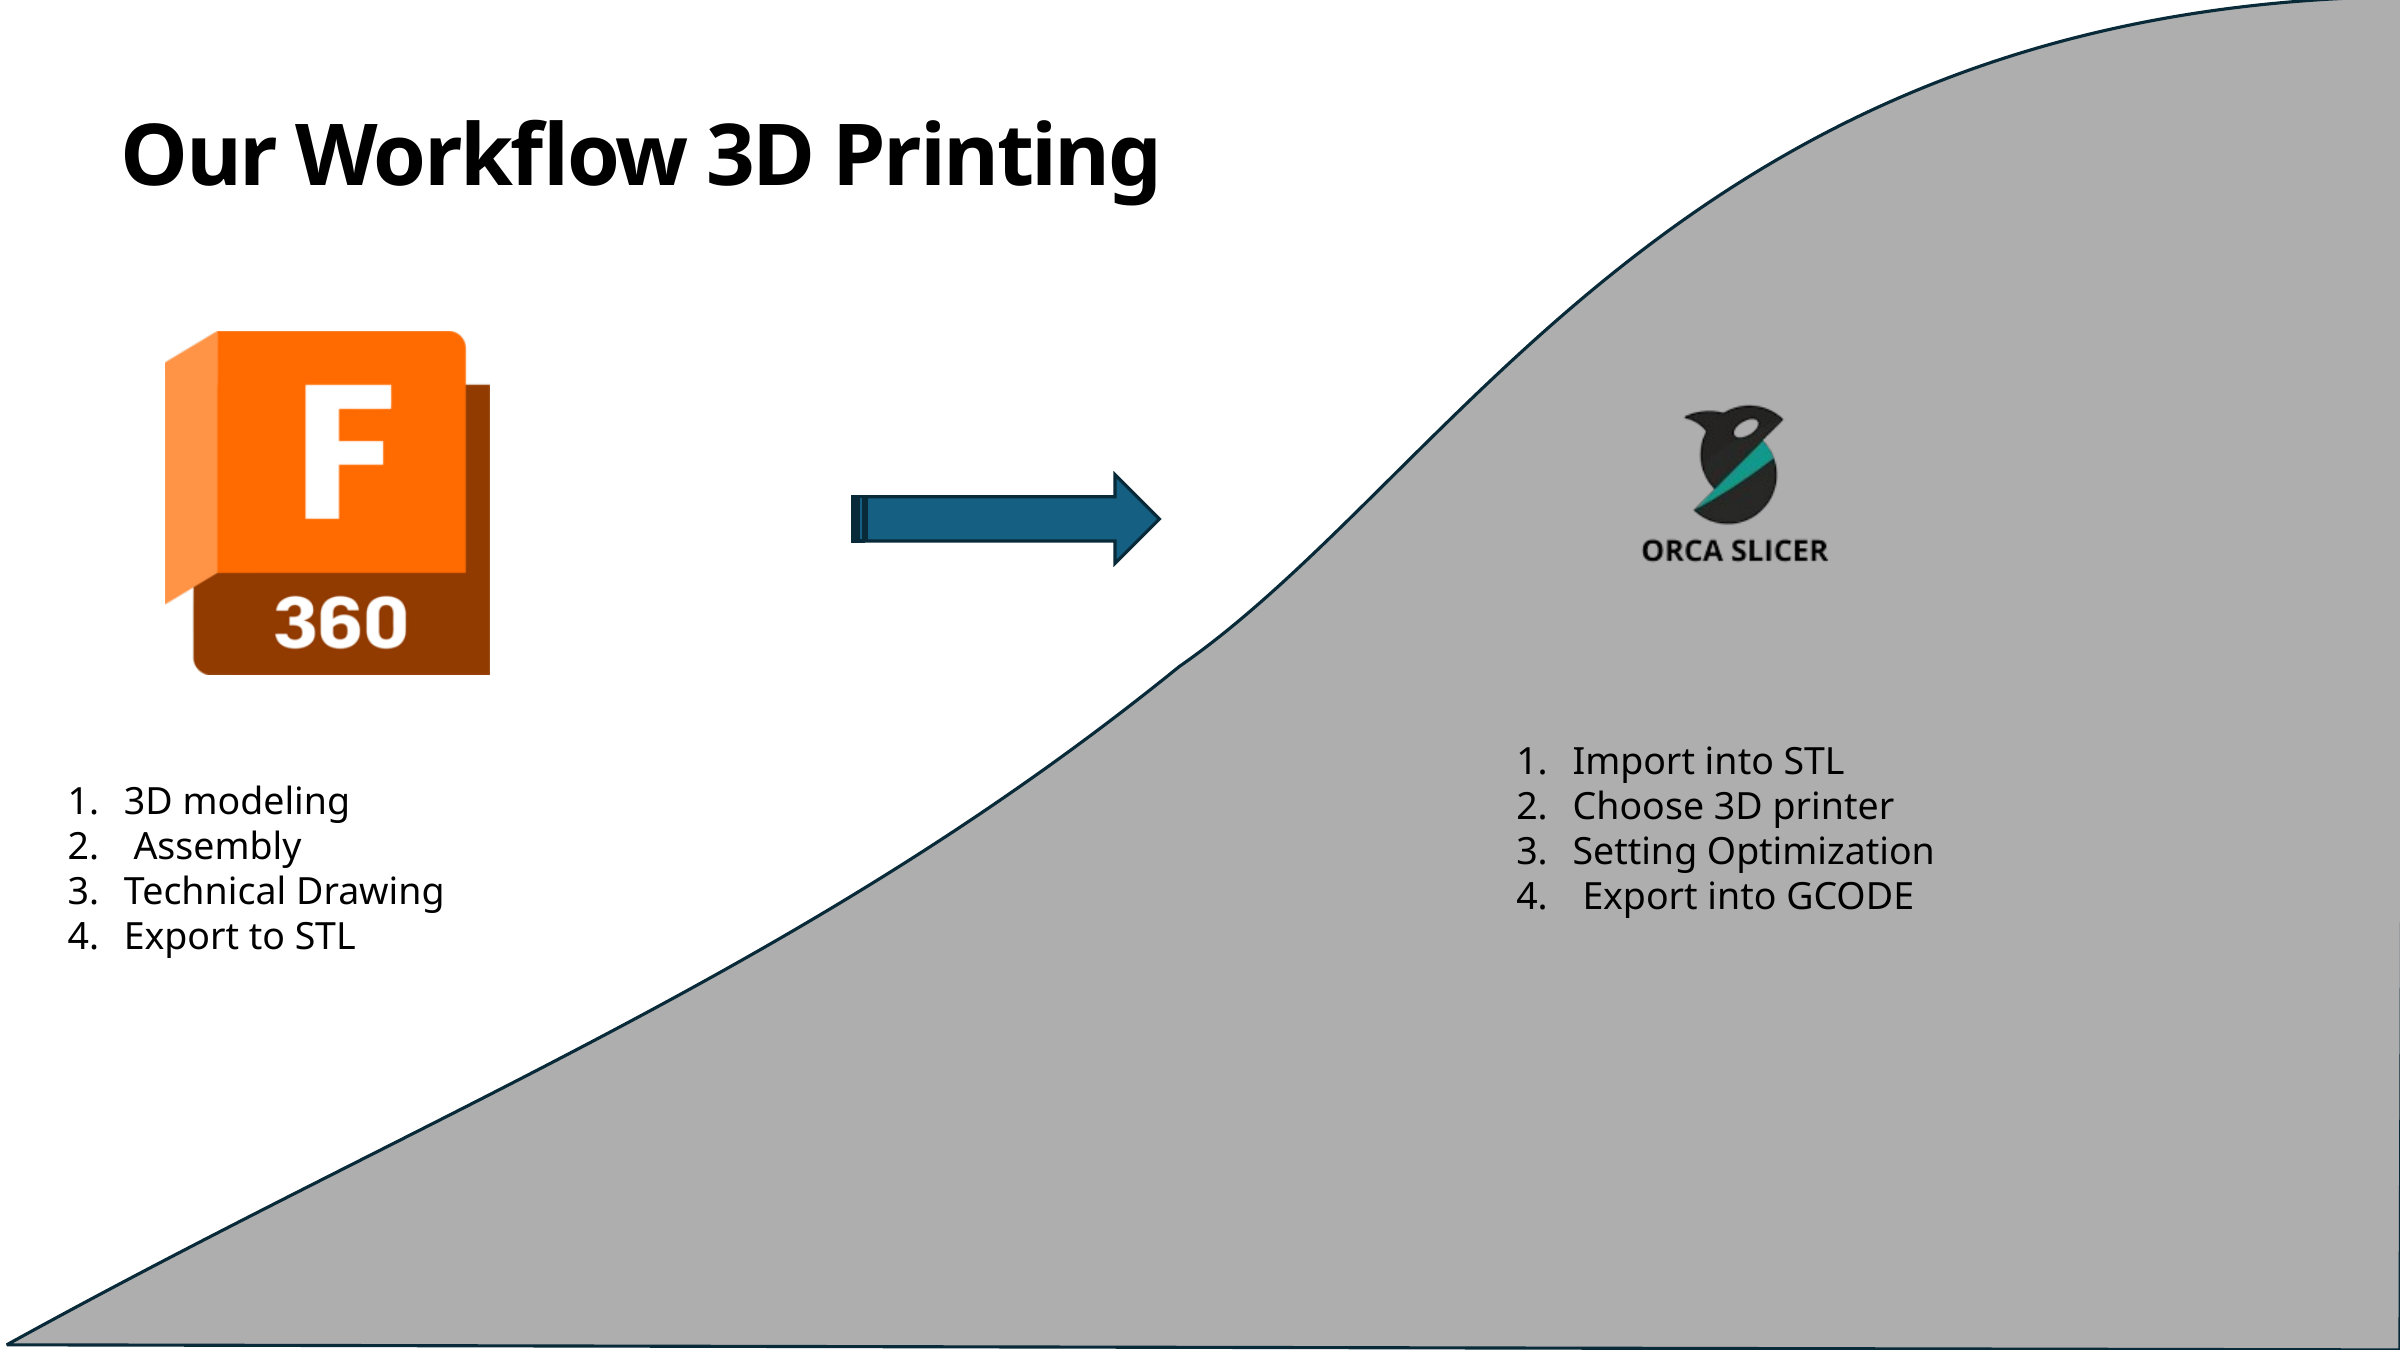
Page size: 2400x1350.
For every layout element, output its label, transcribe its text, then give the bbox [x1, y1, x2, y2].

text_box Our Workflow 3D Printing [120, 95, 1358, 203]
text_box [851, 470, 1162, 568]
text_box [6, 0, 2400, 1350]
picture [165, 330, 491, 676]
picture [1501, 331, 1970, 595]
text_box Import into STL Choose 3D printer Setting Optimization Export into GCODE [1500, 611, 2161, 999]
text_box 3D modeling Assembly Technical Drawing Export to STL [51, 735, 695, 999]
